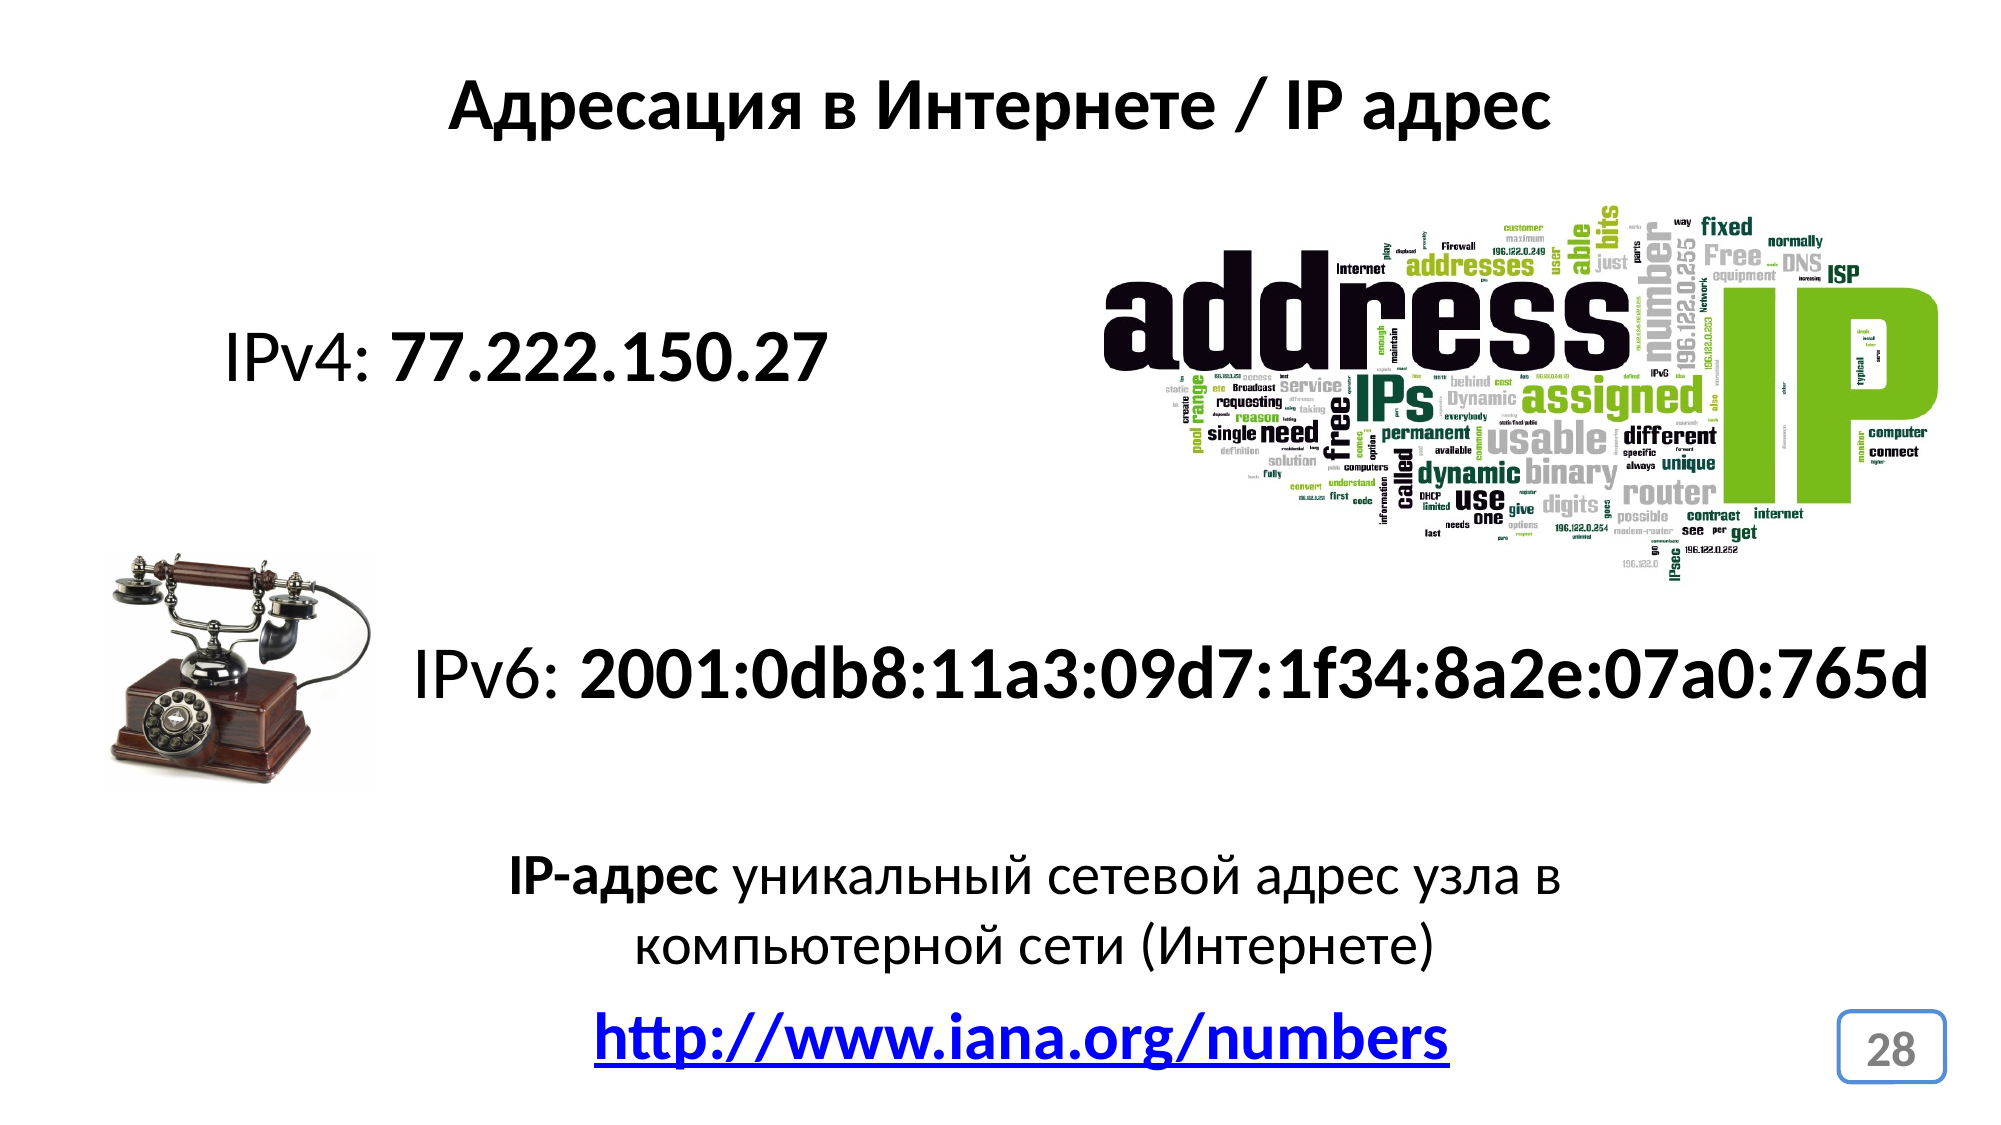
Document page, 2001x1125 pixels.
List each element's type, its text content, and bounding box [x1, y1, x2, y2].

text_box Адресация в Интернете / IP адрес [0, 47, 2000, 153]
slide_number 28 [1836, 1009, 1948, 1085]
text_box IPv4: 77.222.150.27 [208, 298, 1099, 404]
text_box IP-адрес уникальный сетевой адрес узла в компьютерной сети (Интернете) [468, 828, 1603, 984]
picture [1104, 184, 1943, 604]
text_box IPv6: 2001:0db8:11a3:09d7:1f34:8a2e:07a0:765d [397, 627, 2000, 710]
picture [101, 550, 378, 788]
text_box http://www.iana.org/numbers [579, 985, 1466, 1080]
